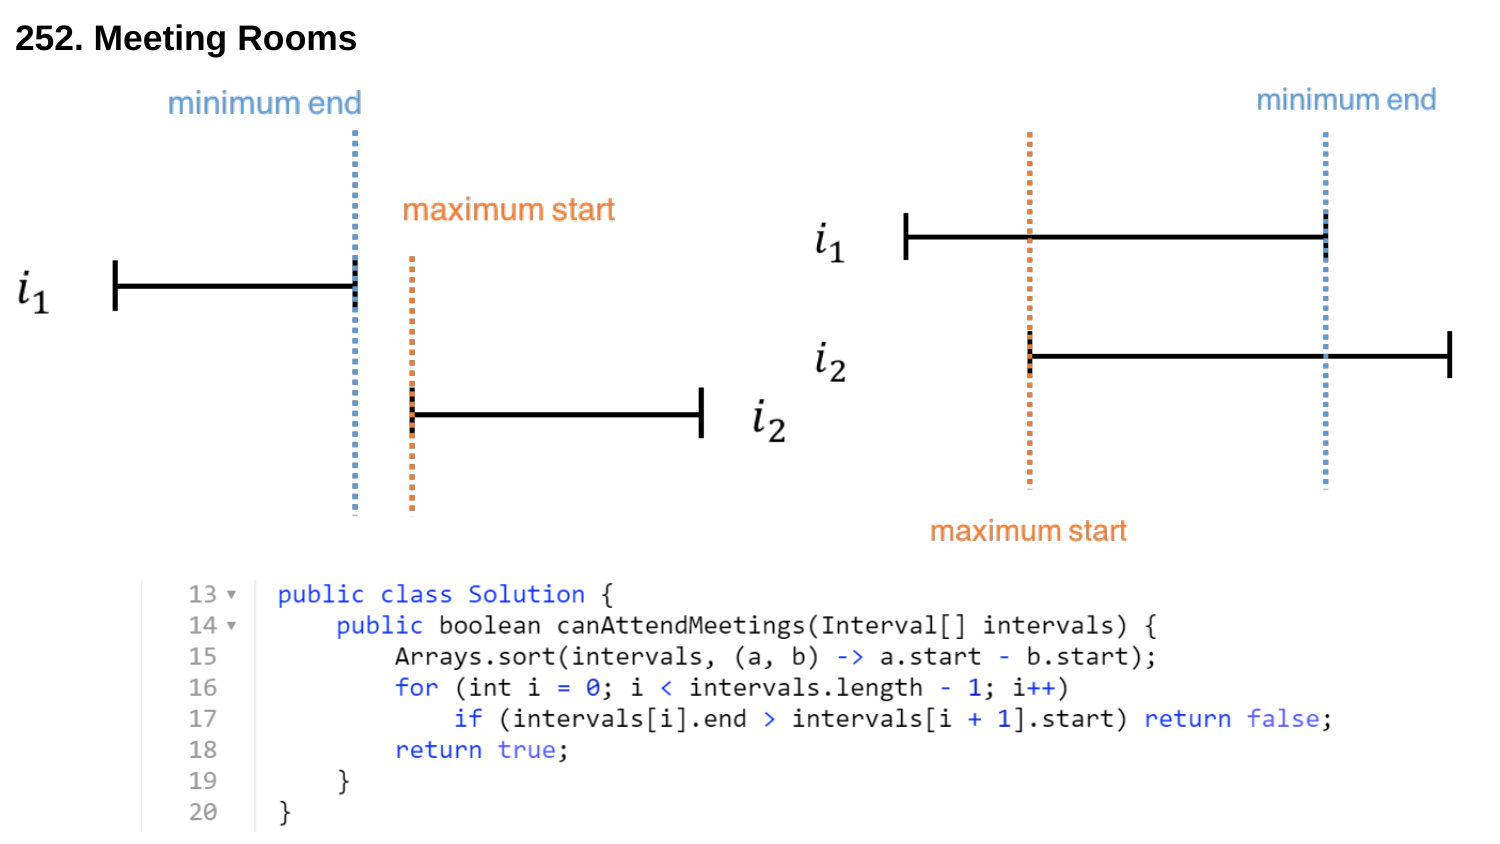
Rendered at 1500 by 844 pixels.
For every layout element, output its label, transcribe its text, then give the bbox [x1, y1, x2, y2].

title 252. Meeting Rooms [0, 0, 443, 70]
picture [141, 580, 1359, 832]
picture [0, 71, 1457, 567]
